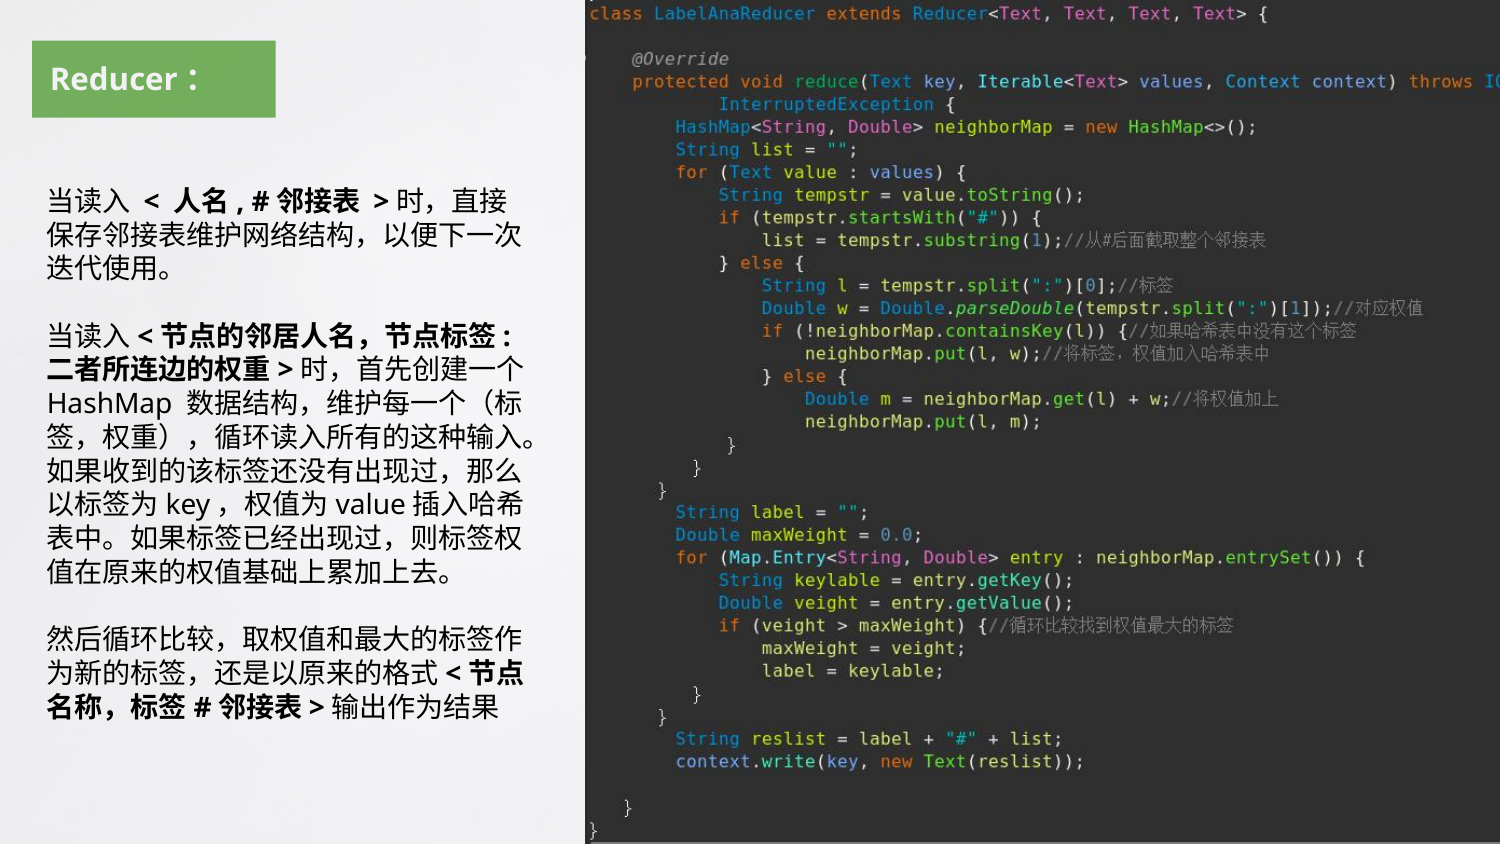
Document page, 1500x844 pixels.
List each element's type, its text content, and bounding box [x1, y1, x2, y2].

text_box Reducer： [35, 51, 272, 104]
text_box [31, 40, 277, 119]
text_box 当读入 < 人名, #邻接表 >时，直接保存邻接表维护网络结构，以便下一次迭代使用。 当读入<节点的邻居人名，节点标签:二者所连边的权重>时，首先创建一个HashMap 数据结构，维护每一个（标签，权重），循环读入所有的这种输入。如果收到的该标签还没有出现过，那么以标签为key，权值为value插入哈希表中。如果标签已经出现过，则标签权值在原来的权值基础上累加上去。 然后循环比较，取权值和最大的标签作为新的标签，还是以原来的格式<节点名称，标签#邻接表>输出作为结果 [32, 175, 548, 730]
picture [0, 0, 1500, 844]
